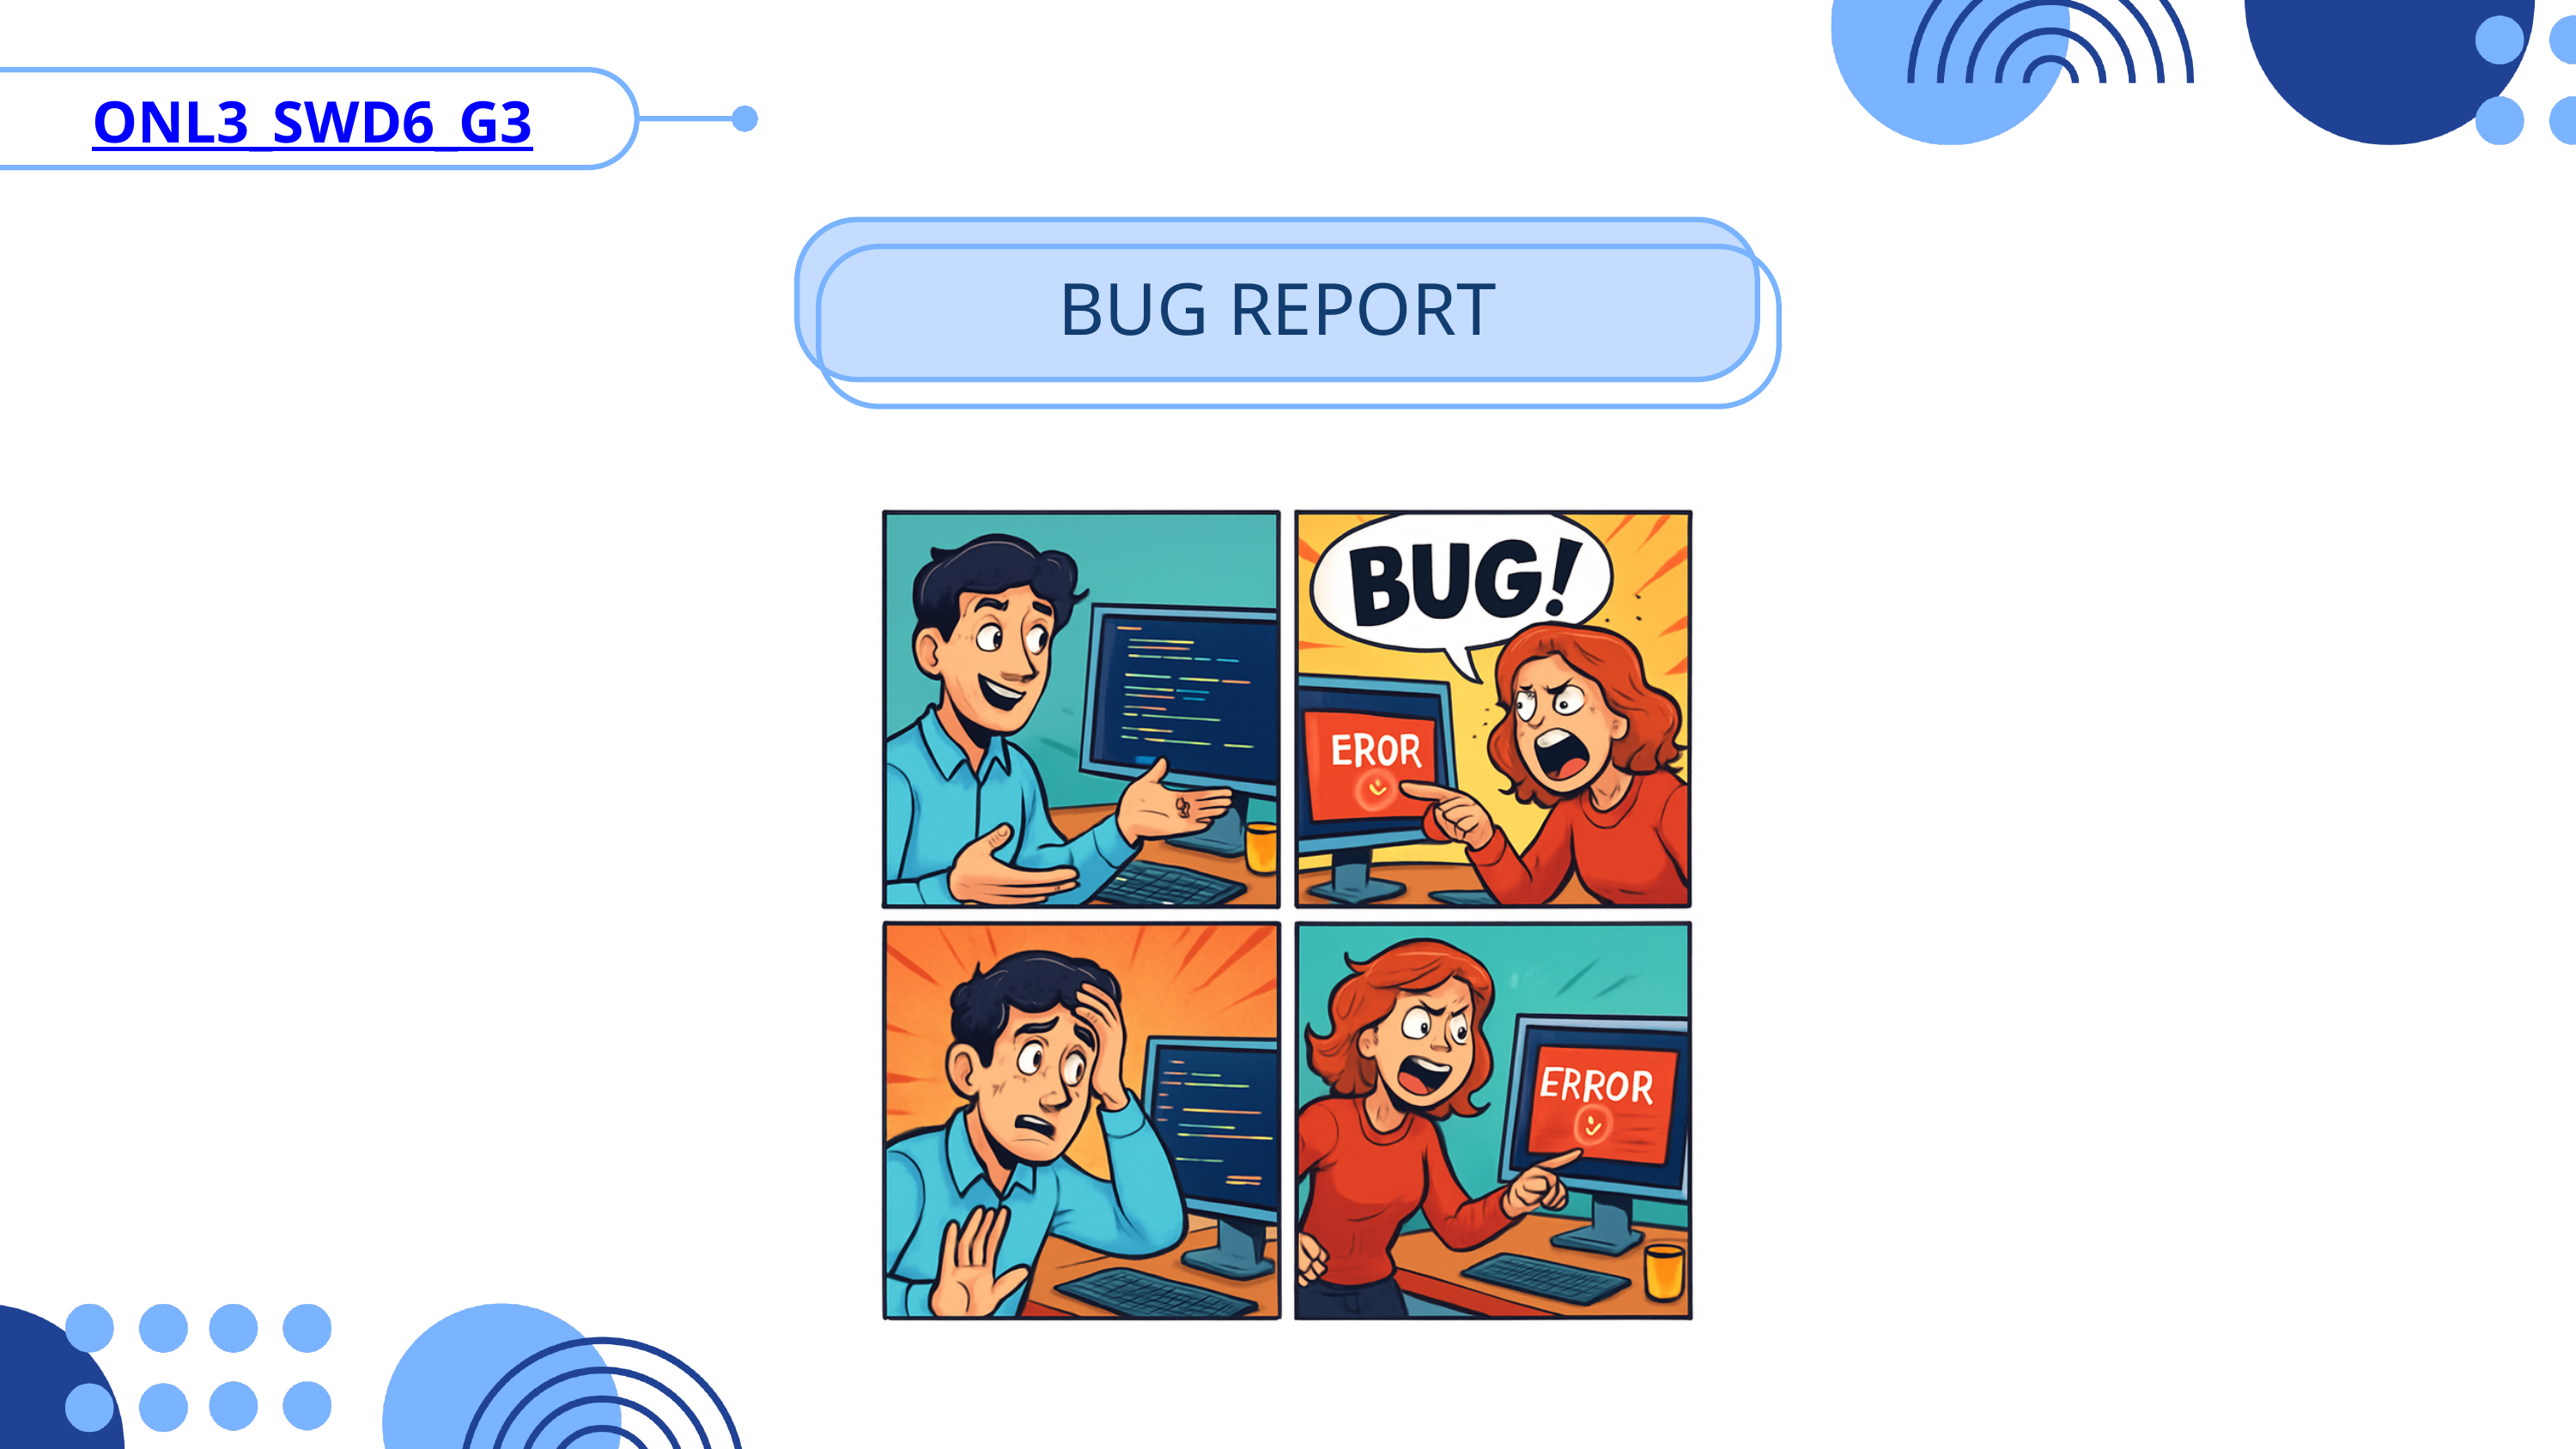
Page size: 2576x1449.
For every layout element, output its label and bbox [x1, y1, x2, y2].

text_box [1831, 0, 2194, 145]
text_box [0, 69, 745, 168]
text_box [797, 219, 1758, 380]
text_box [818, 246, 1779, 407]
text_box [0, 1303, 331, 1449]
text_box [2245, 0, 2576, 145]
text_box [382, 1303, 745, 1449]
text_box [873, 500, 1703, 1331]
